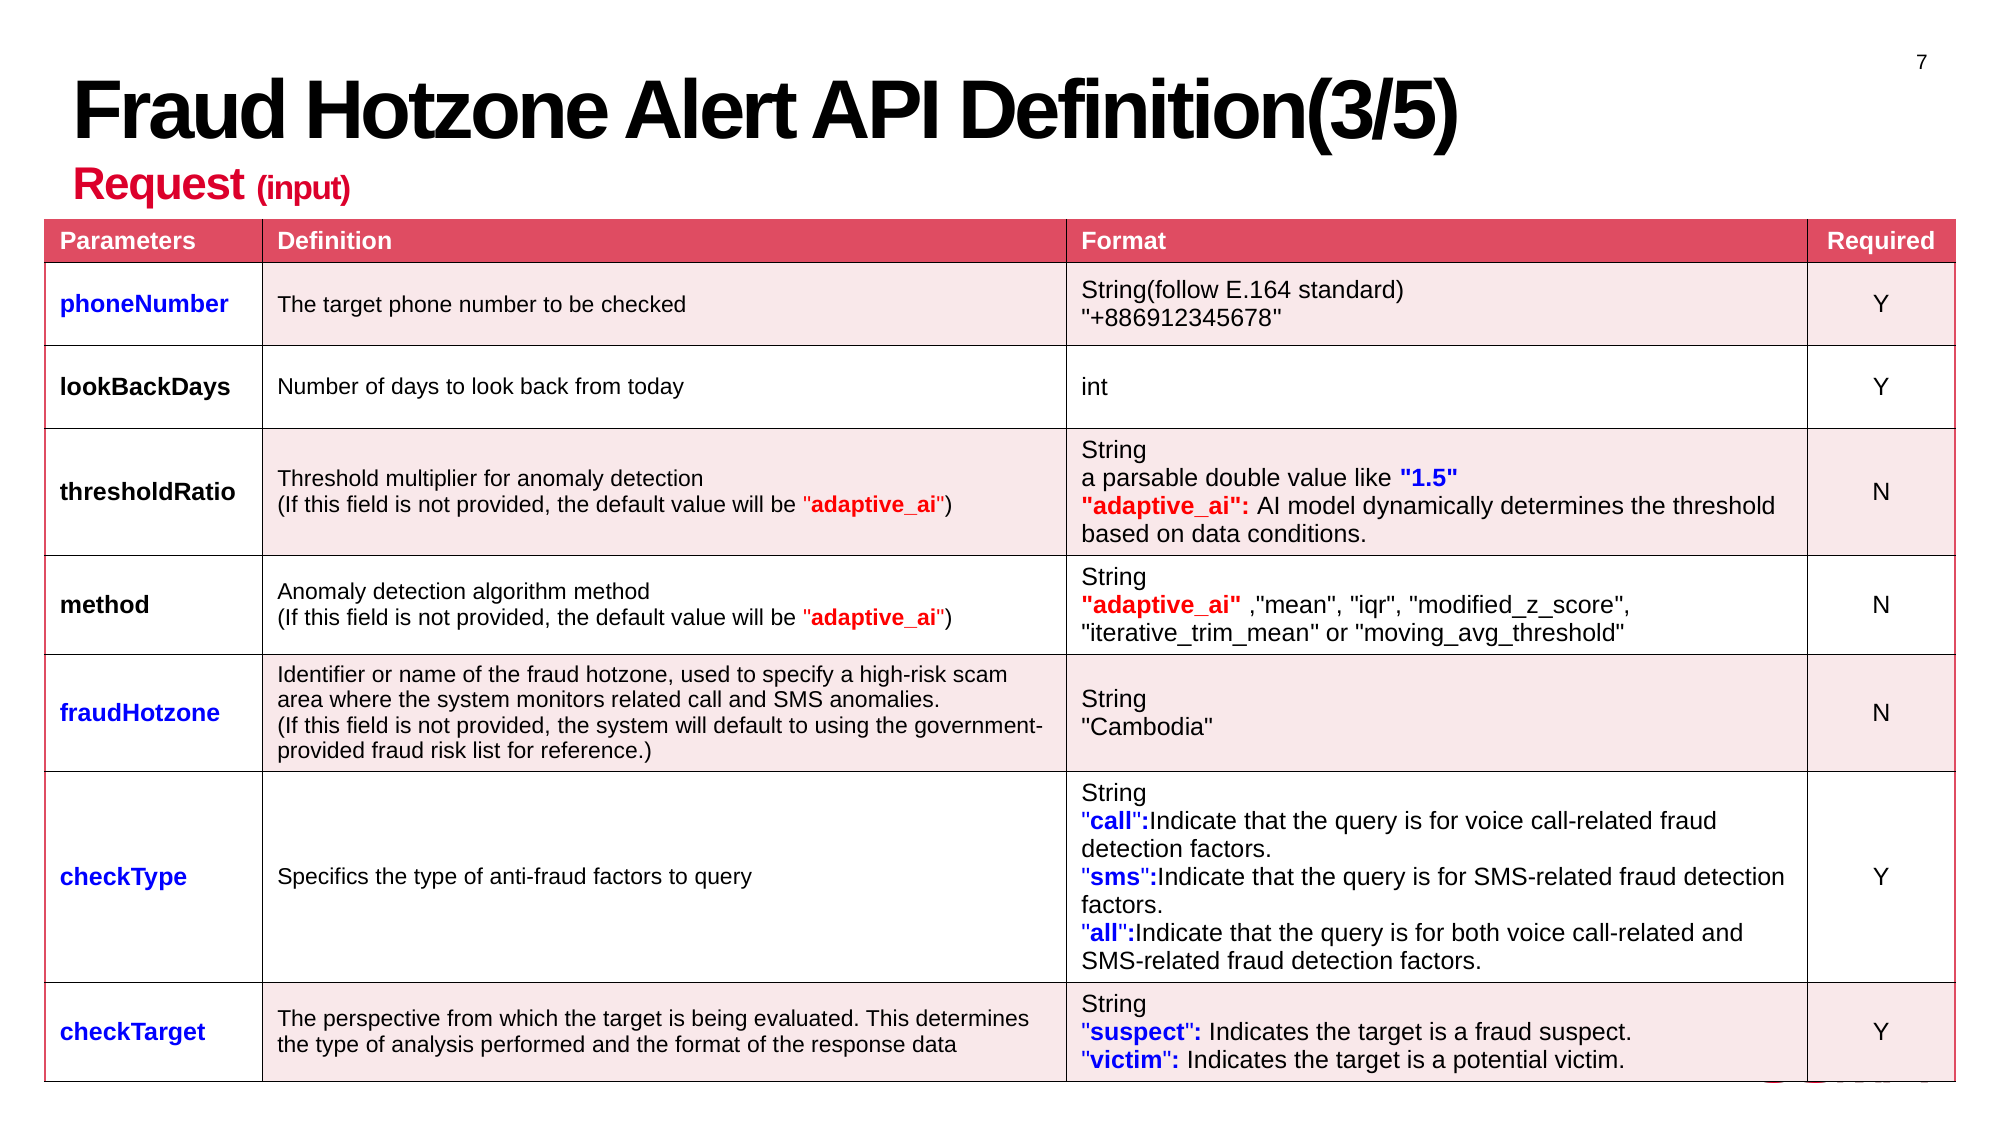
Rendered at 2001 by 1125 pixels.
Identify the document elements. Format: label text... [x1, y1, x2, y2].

table_cell N [1808, 556, 1954, 654]
table_cell Threshold multiplier for anomaly detection (If this field is not provided, the default value will be "adaptive_ai") [263, 429, 1066, 555]
table_cell String "suspect": Indicates the target is a fraud suspect. "victim": Indicates the target is a potential victim. [1067, 983, 1807, 1081]
table_cell String(follow E.164 standard) "+886912345678" [1067, 263, 1807, 345]
table_cell Number of days to look back from today [263, 346, 1066, 428]
table_cell method [46, 556, 262, 654]
table_cell String "adaptive_ai" ,"mean", "iqr", "modified_z_score", "iterative_trim_mean" or "moving_avg_threshold" [1067, 556, 1807, 654]
table_header Parameters [46, 221, 262, 262]
text_box Request (input) [72, 163, 394, 219]
table_cell fraudHotzone [46, 655, 262, 771]
table_header Definition [263, 221, 1066, 262]
table_cell Y [1808, 772, 1954, 982]
table_cell The perspective from which the target is being evaluated. This determines the type of analysis performed and the format of the response data [263, 983, 1066, 1081]
table_cell Identifier or name of the fraud hotzone, used to specify a high-risk scam area where the system monitors related call and SMS anomalies. (If this field is not provided, the system will default to using the government-provided fraud risk list for reference.) [263, 655, 1066, 771]
table_cell thresholdRatio [46, 429, 262, 555]
table_cell String "call":Indicate that the query is for voice call-related fraud detection factors. "sms":Indicate that the query is for SMS-related fraud detection factors. "all":Indicate that the query is for both voice call-related and SMS-related fraud detection factors. [1067, 772, 1807, 982]
table_cell lookBackDays [46, 346, 262, 428]
table_cell The target phone number to be checked [263, 263, 1066, 345]
table_cell String "Cambodia" [1067, 655, 1807, 771]
table_cell N [1808, 655, 1954, 771]
table_cell checkType [46, 772, 262, 982]
table_cell Specifics the type of anti-fraud factors to query [263, 772, 1066, 982]
table_header Format [1067, 221, 1807, 262]
table_cell int [1067, 346, 1807, 428]
table_cell checkTarget [46, 983, 262, 1081]
table_cell Y [1808, 263, 1954, 345]
slide_number 7 [1853, 48, 1928, 72]
table_cell String a parsable double value like "1.5" "adaptive_ai": AI model dynamically determines the threshold based on data conditions. [1067, 429, 1807, 555]
title Fraud Hotzone Alert API Definition(3/5) [72, 72, 1928, 156]
table_header Required [1808, 221, 1954, 262]
table_cell Anomaly detection algorithm method (If this field is not provided, the default value will be "adaptive_ai") [263, 556, 1066, 654]
table_cell Y [1808, 983, 1954, 1081]
table_cell phoneNumber [46, 263, 262, 345]
table_cell N [1808, 429, 1954, 555]
table_cell Y [1808, 346, 1954, 428]
